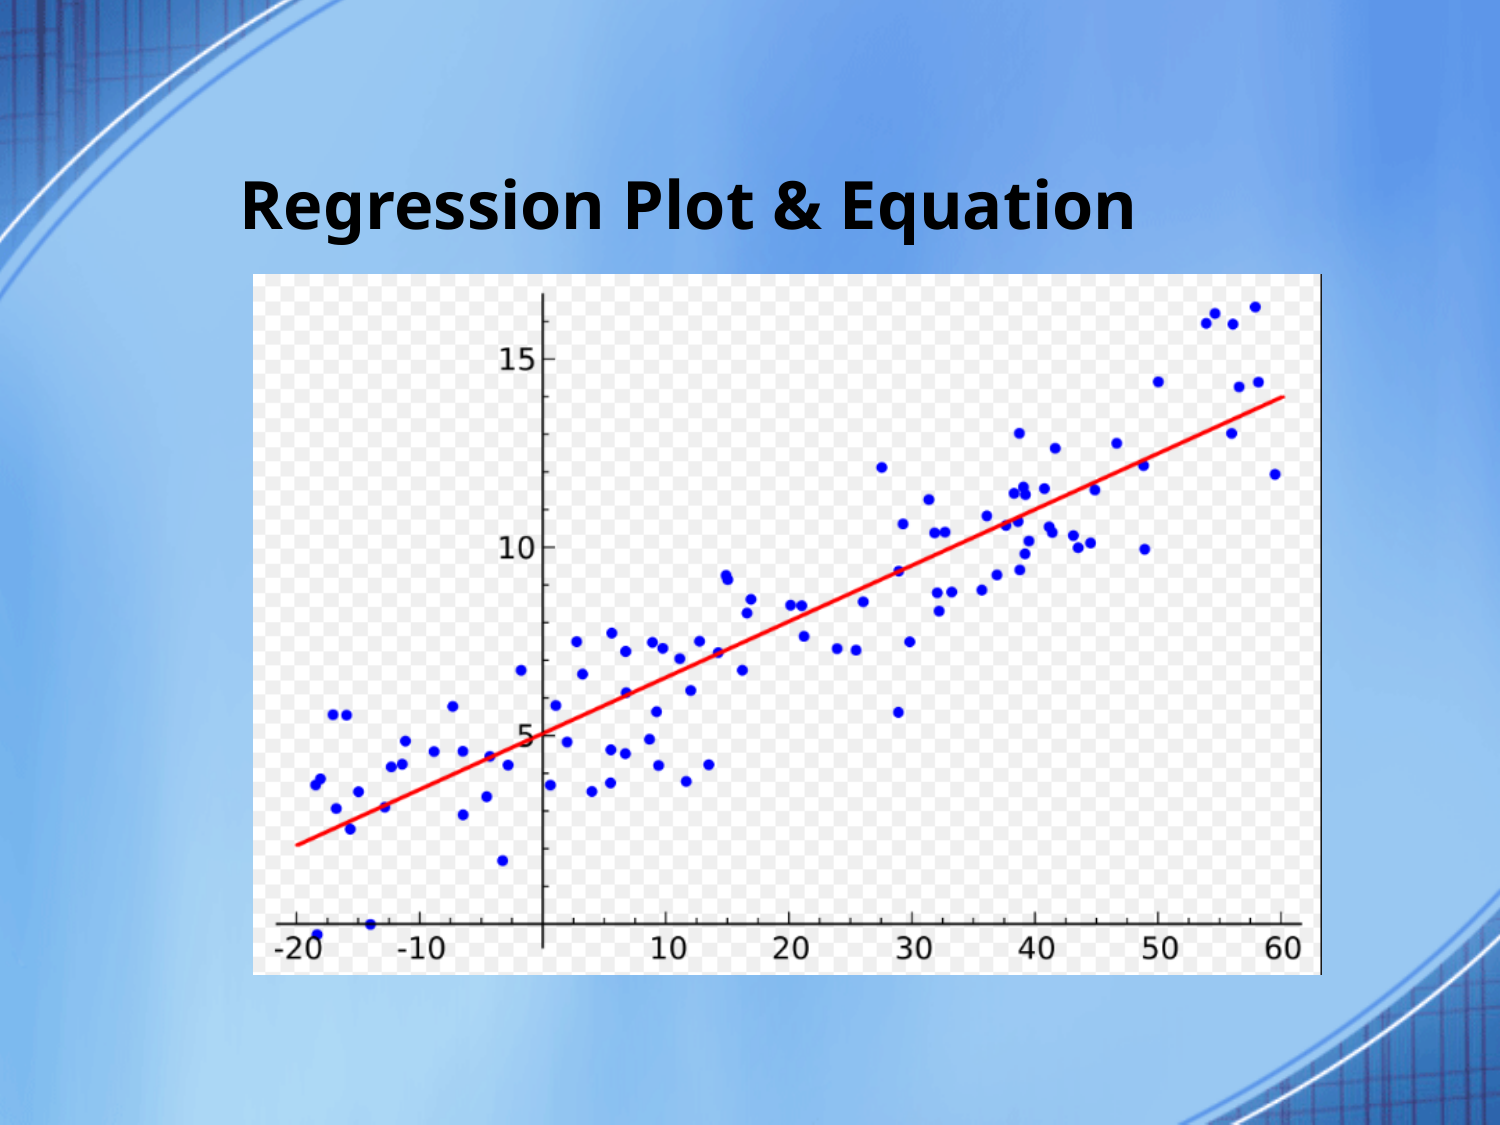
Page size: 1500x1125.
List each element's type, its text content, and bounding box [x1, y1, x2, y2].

picture [0, 0, 1500, 1125]
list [252, 274, 1323, 976]
title Regression Plot & Equation [224, 62, 1350, 250]
